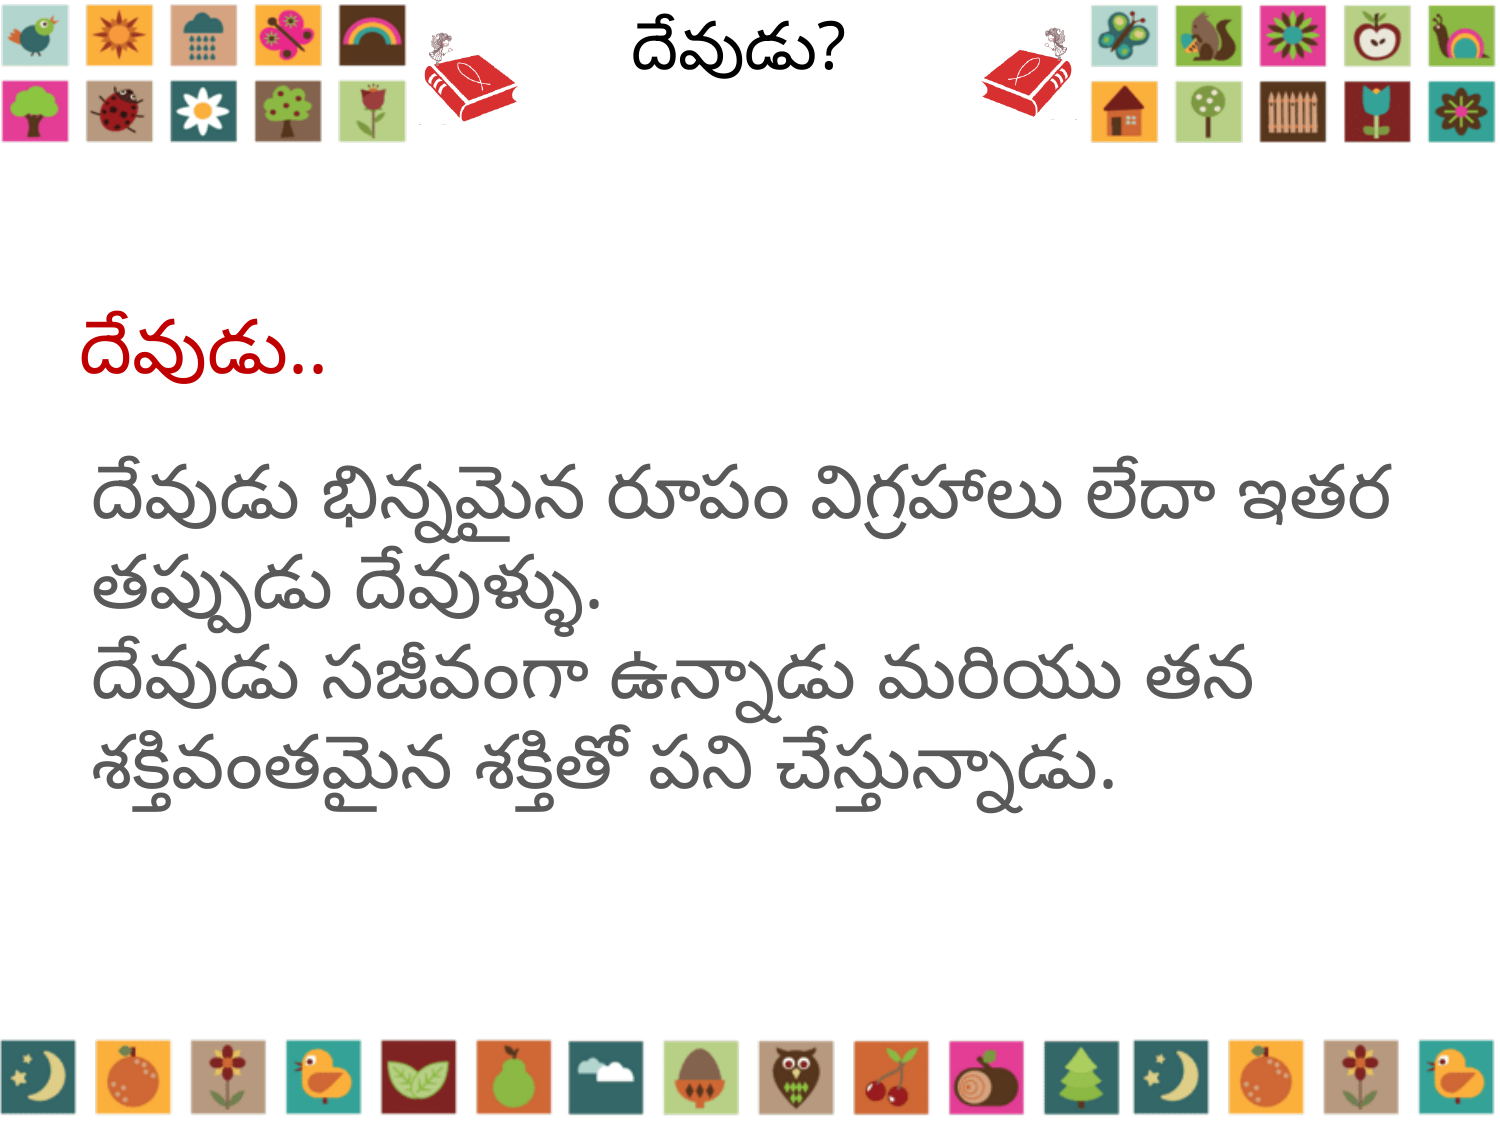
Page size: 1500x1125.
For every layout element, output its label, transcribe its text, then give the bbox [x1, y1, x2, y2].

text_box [0, 1028, 1500, 1118]
text_box దేవుడు.. [64, 290, 1412, 396]
picture [950, 3, 1500, 150]
picture [0, 3, 550, 150]
text_box దేవుడు? [414, 0, 1080, 91]
text_box దేవుడు భిన్నమైన రూపం విగ్రహాలు లేదా ఇతర తప్పుడు దేవుళ్ళు. దేవుడు సజీవంగా ఉన్నాడు మరియు తన శక్తివంతమైన శక్తితో పని చేస్తున్నాడు. [76, 436, 1424, 812]
